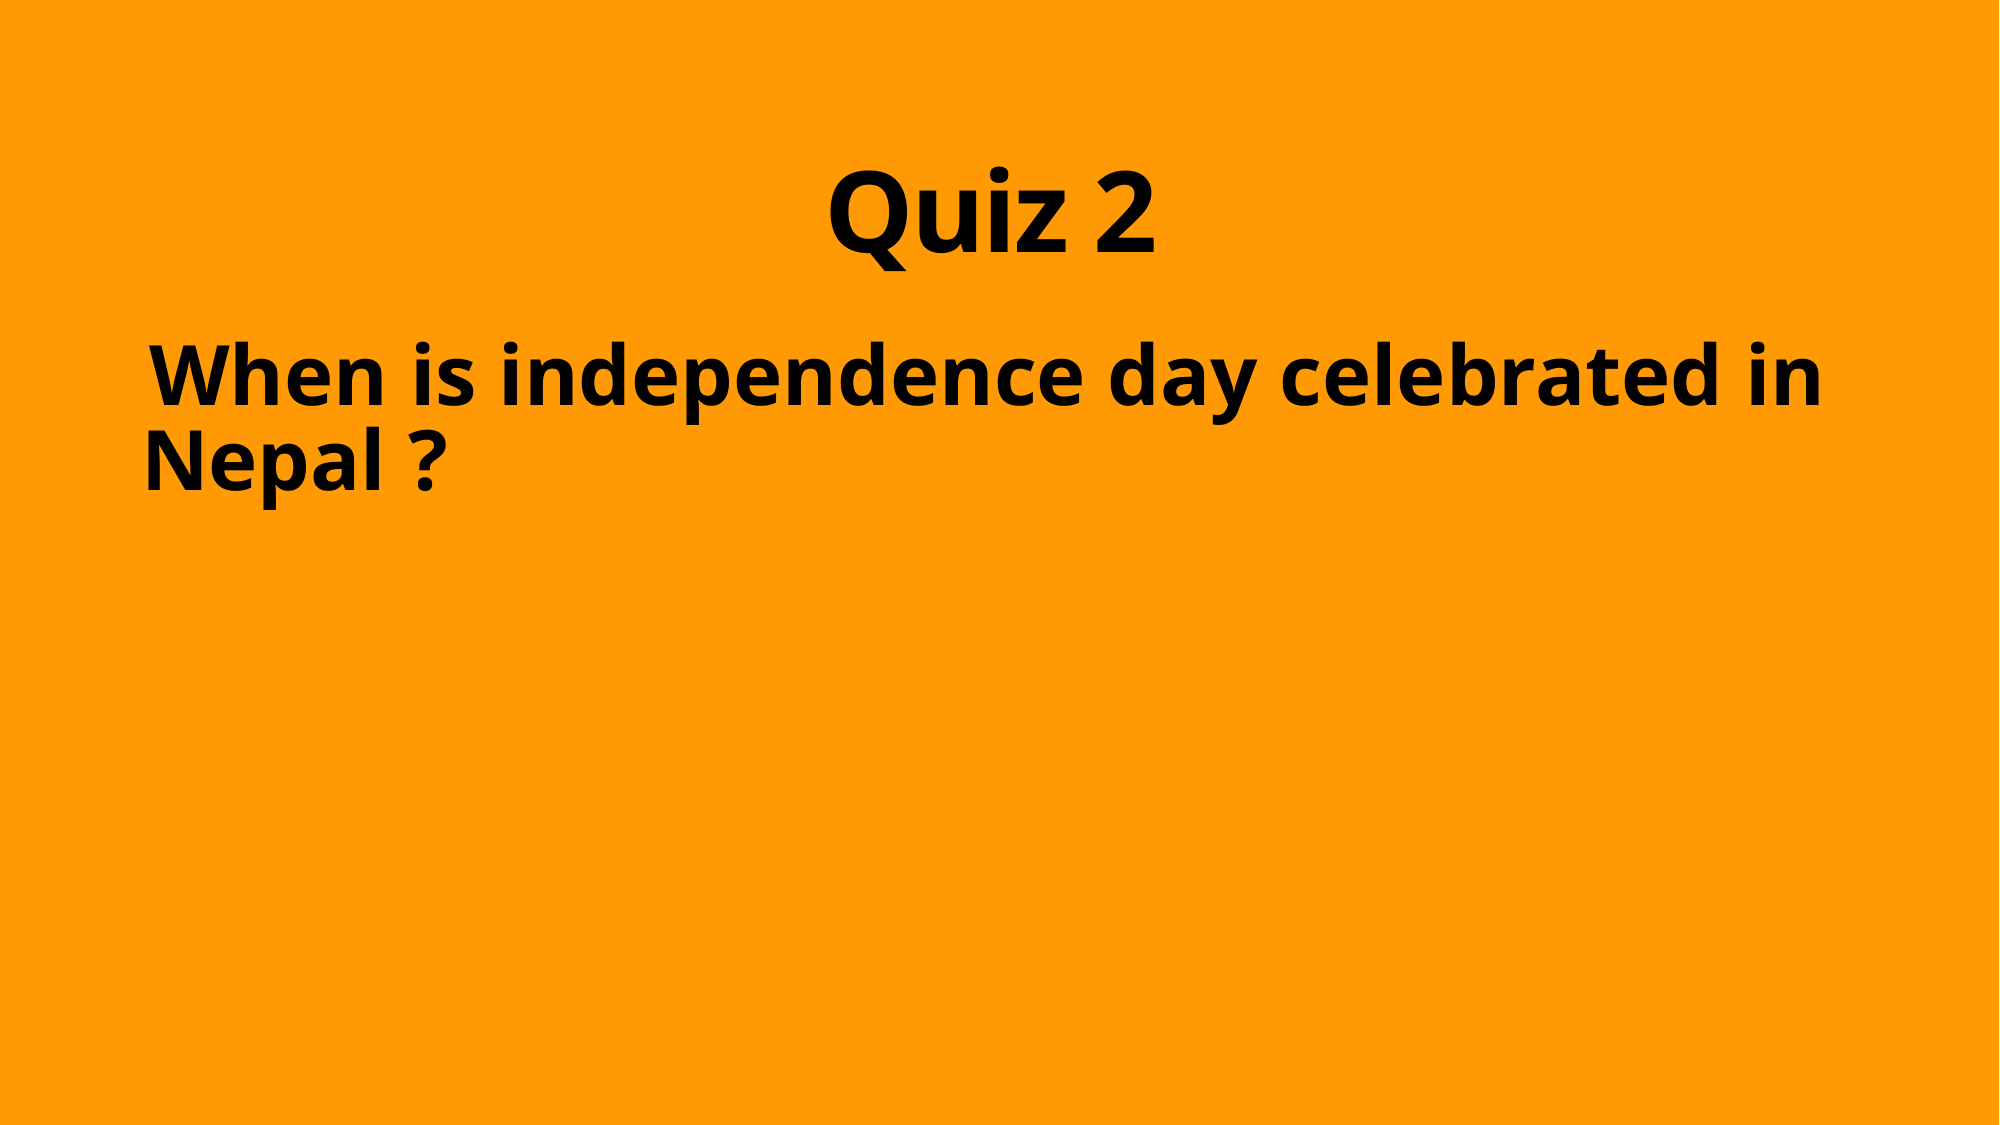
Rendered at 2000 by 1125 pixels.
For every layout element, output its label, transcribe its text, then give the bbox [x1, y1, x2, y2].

list When is independence day celebrated in Nepal ? [110, 329, 1875, 948]
title Quiz 2 [107, 81, 1875, 354]
